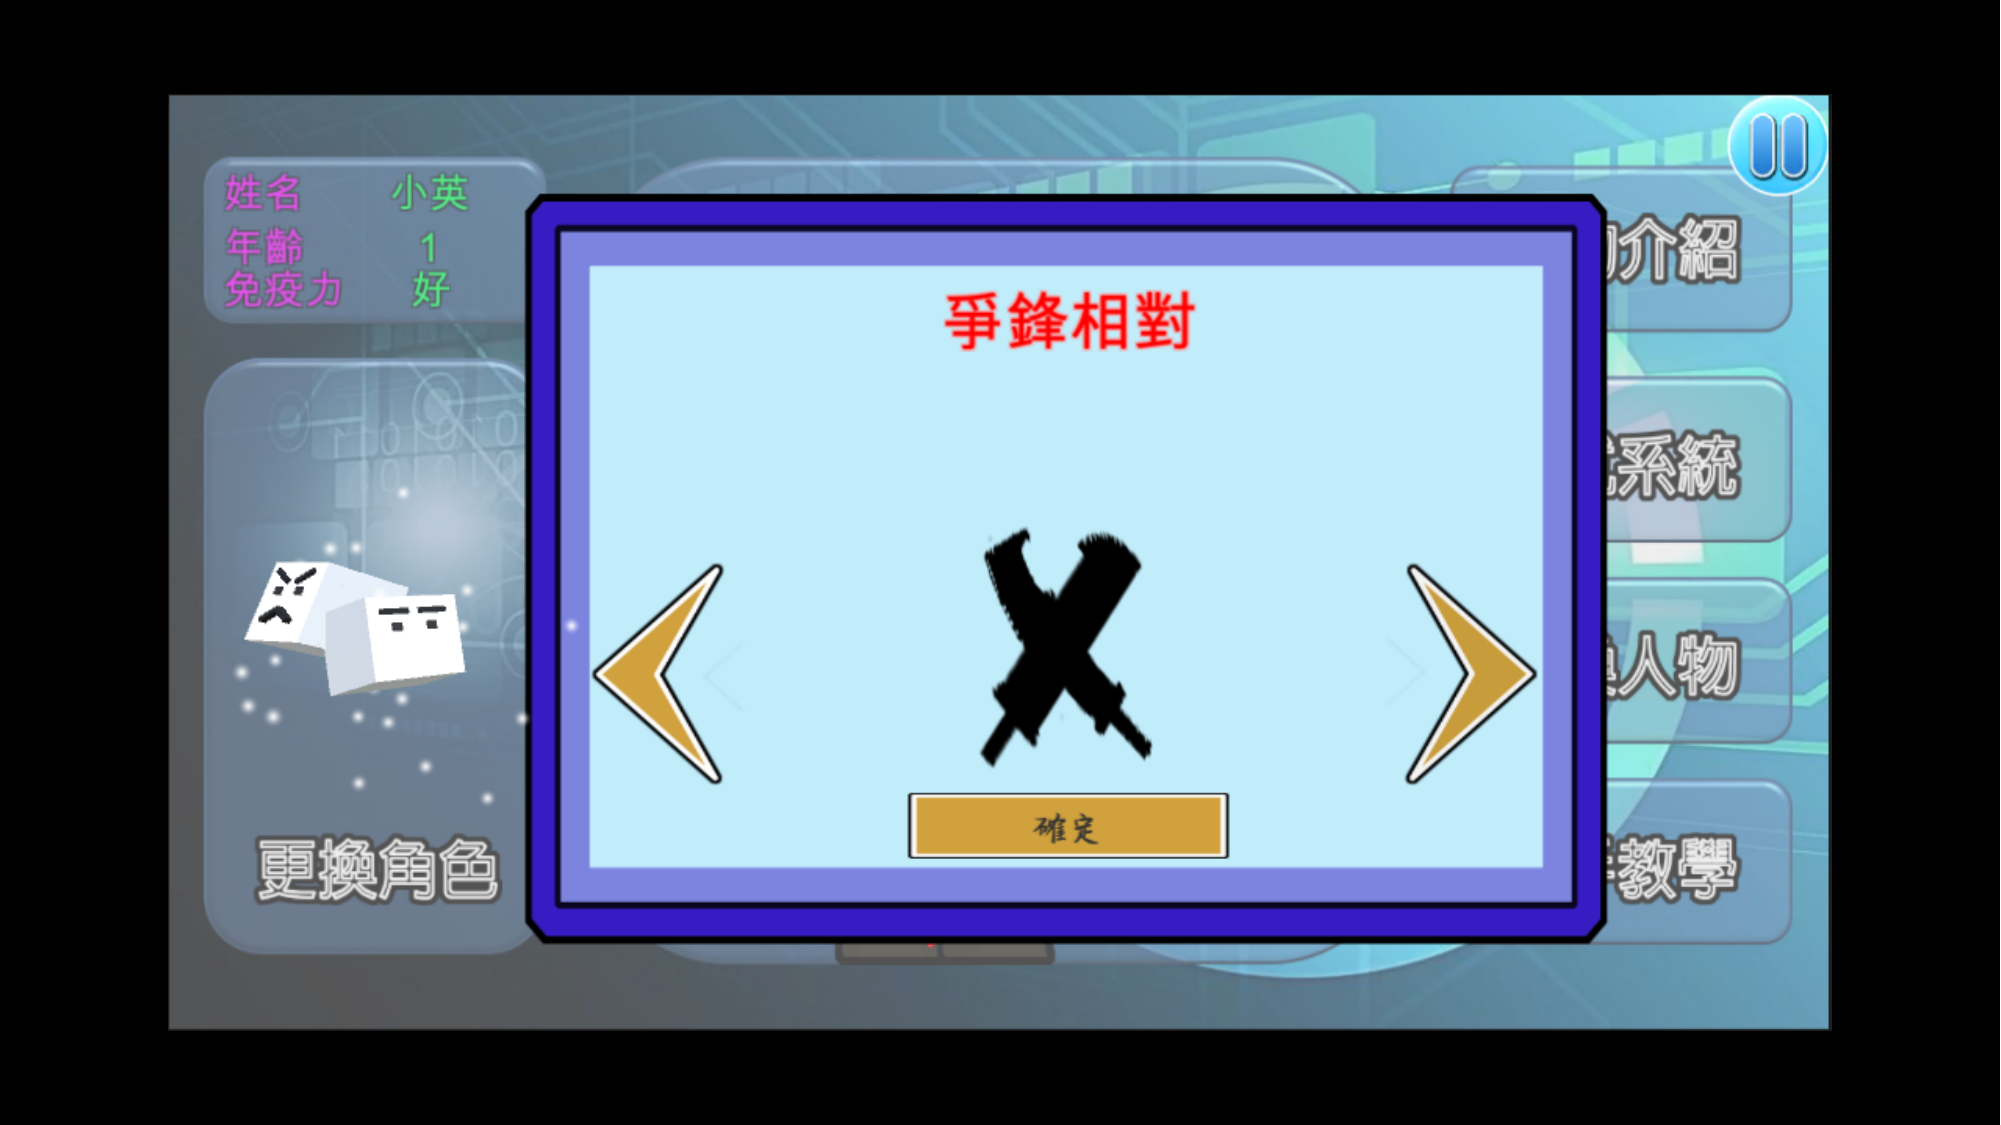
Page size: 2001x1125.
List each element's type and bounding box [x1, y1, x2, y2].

picture [168, 94, 1832, 1031]
